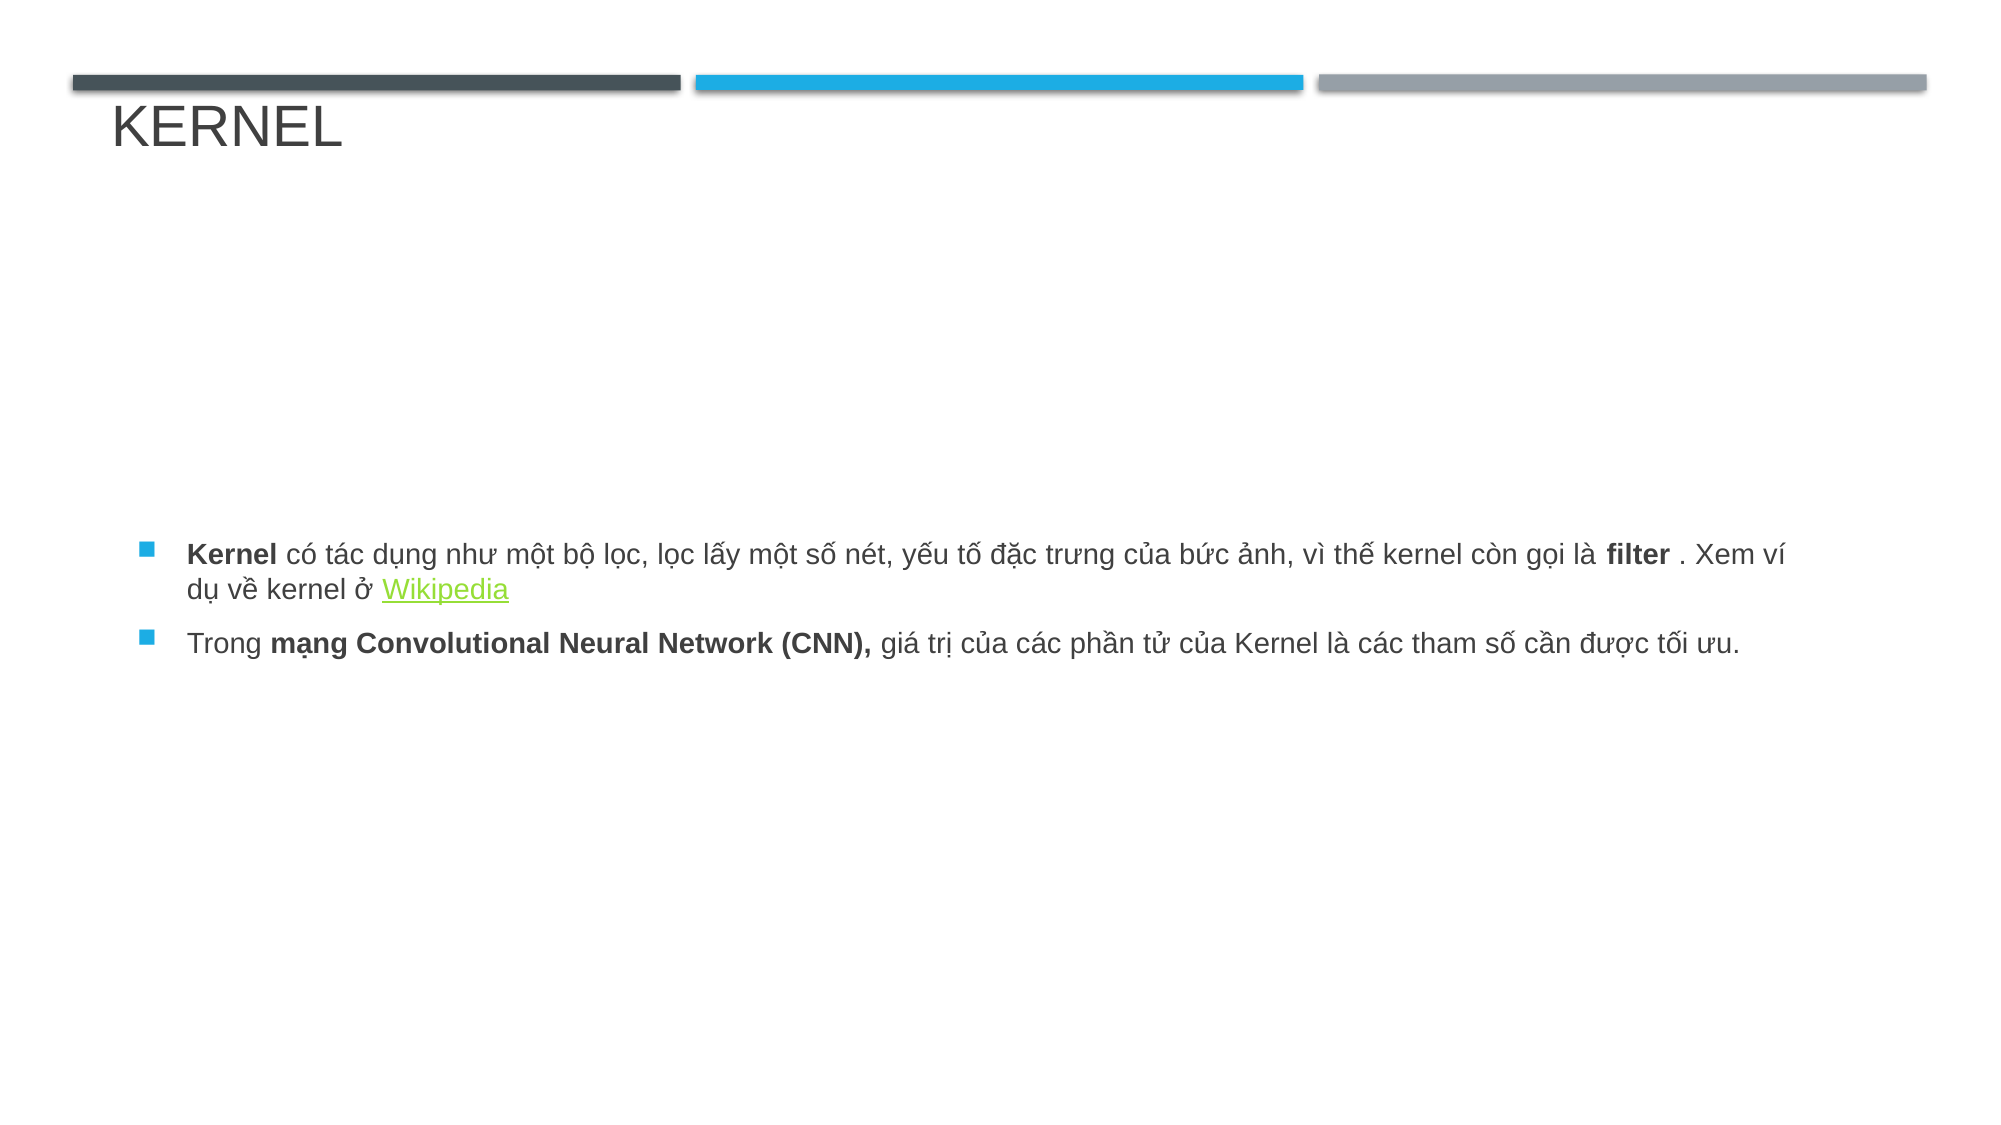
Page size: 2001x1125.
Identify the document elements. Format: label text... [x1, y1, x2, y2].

title Kernel [96, 0, 1906, 166]
list Kernel có tác dụng như một bộ lọc, lọc lấy một số nét, yếu tố đặc trưng của bức ảnh, vì thế kernel còn gọi là filter . Xem ví dụ về kernel ở Wikipedia Trong mạng Convolutional Neural Network (CNN), giá trị của các phần tử của Kernel là các tham số cần được tối ưu. [121, 178, 1809, 1070]
